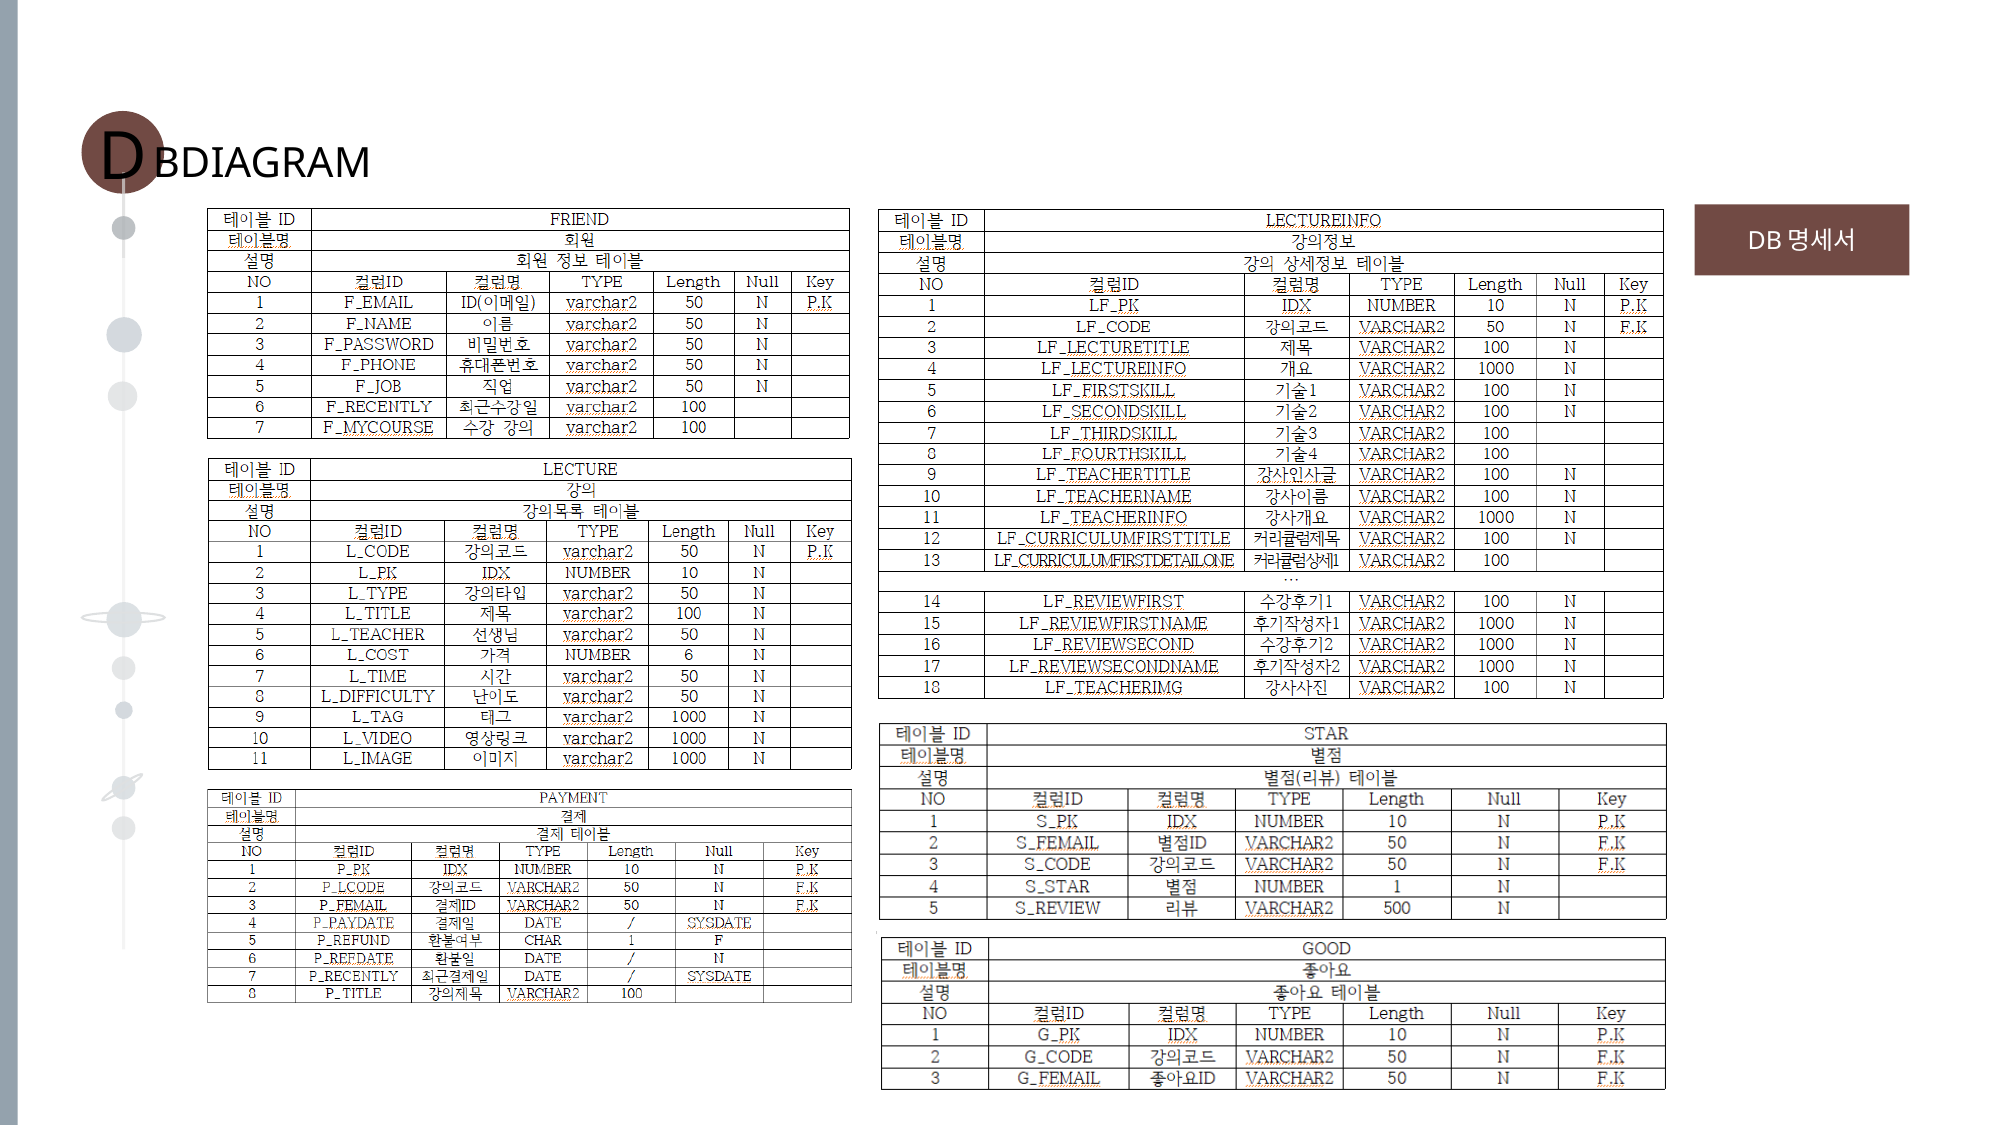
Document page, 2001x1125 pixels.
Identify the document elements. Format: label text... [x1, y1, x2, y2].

text_box [124, 215, 137, 241]
picture [876, 204, 1669, 701]
text_box BDIAGRAM [158, 128, 516, 194]
text_box [0, 0, 19, 1125]
text_box D [83, 105, 158, 200]
text_box [19, 257, 2000, 1123]
picture [203, 455, 856, 774]
text_box [110, 215, 123, 241]
text_box DB명세서 [1694, 204, 1910, 276]
picture [203, 788, 856, 1008]
picture [876, 718, 1669, 923]
picture [876, 931, 1669, 1097]
picture [203, 204, 856, 445]
